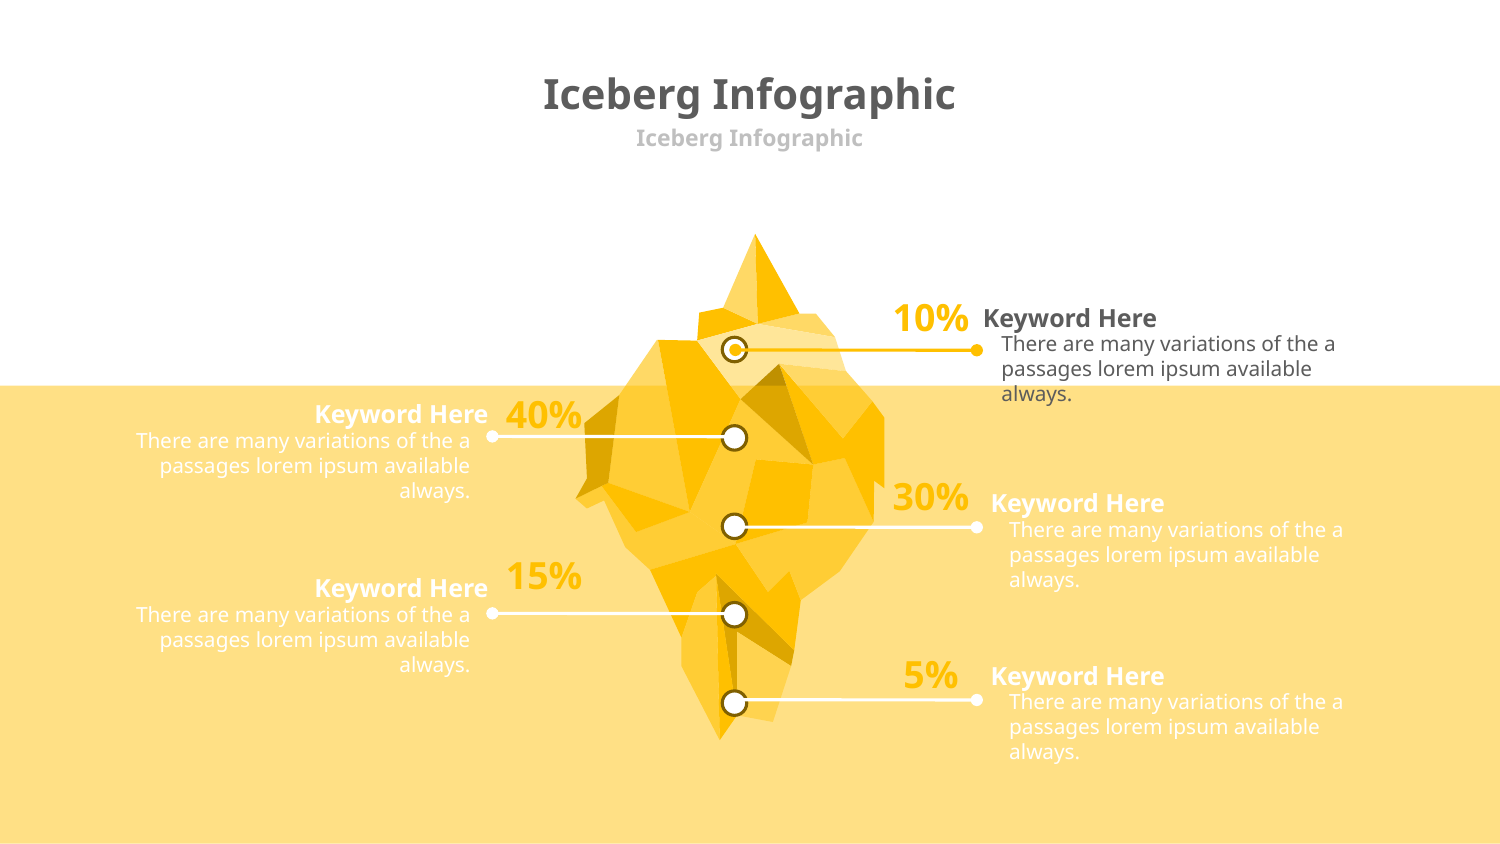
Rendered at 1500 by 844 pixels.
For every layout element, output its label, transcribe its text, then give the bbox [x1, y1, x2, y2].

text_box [94, 572, 471, 653]
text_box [1001, 301, 1377, 382]
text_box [94, 398, 471, 479]
text_box [0, 385, 1500, 844]
text_box 30% [892, 472, 970, 518]
text_box 10% [892, 293, 970, 339]
text_box 40% [505, 391, 570, 435]
text_box 15% [505, 551, 570, 598]
text_box 5% [903, 651, 959, 697]
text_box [1008, 659, 1385, 740]
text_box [575, 233, 885, 741]
list Iceberg Infographic [412, 121, 1088, 155]
title Iceberg Infographic [287, 63, 1213, 122]
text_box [1008, 487, 1385, 568]
